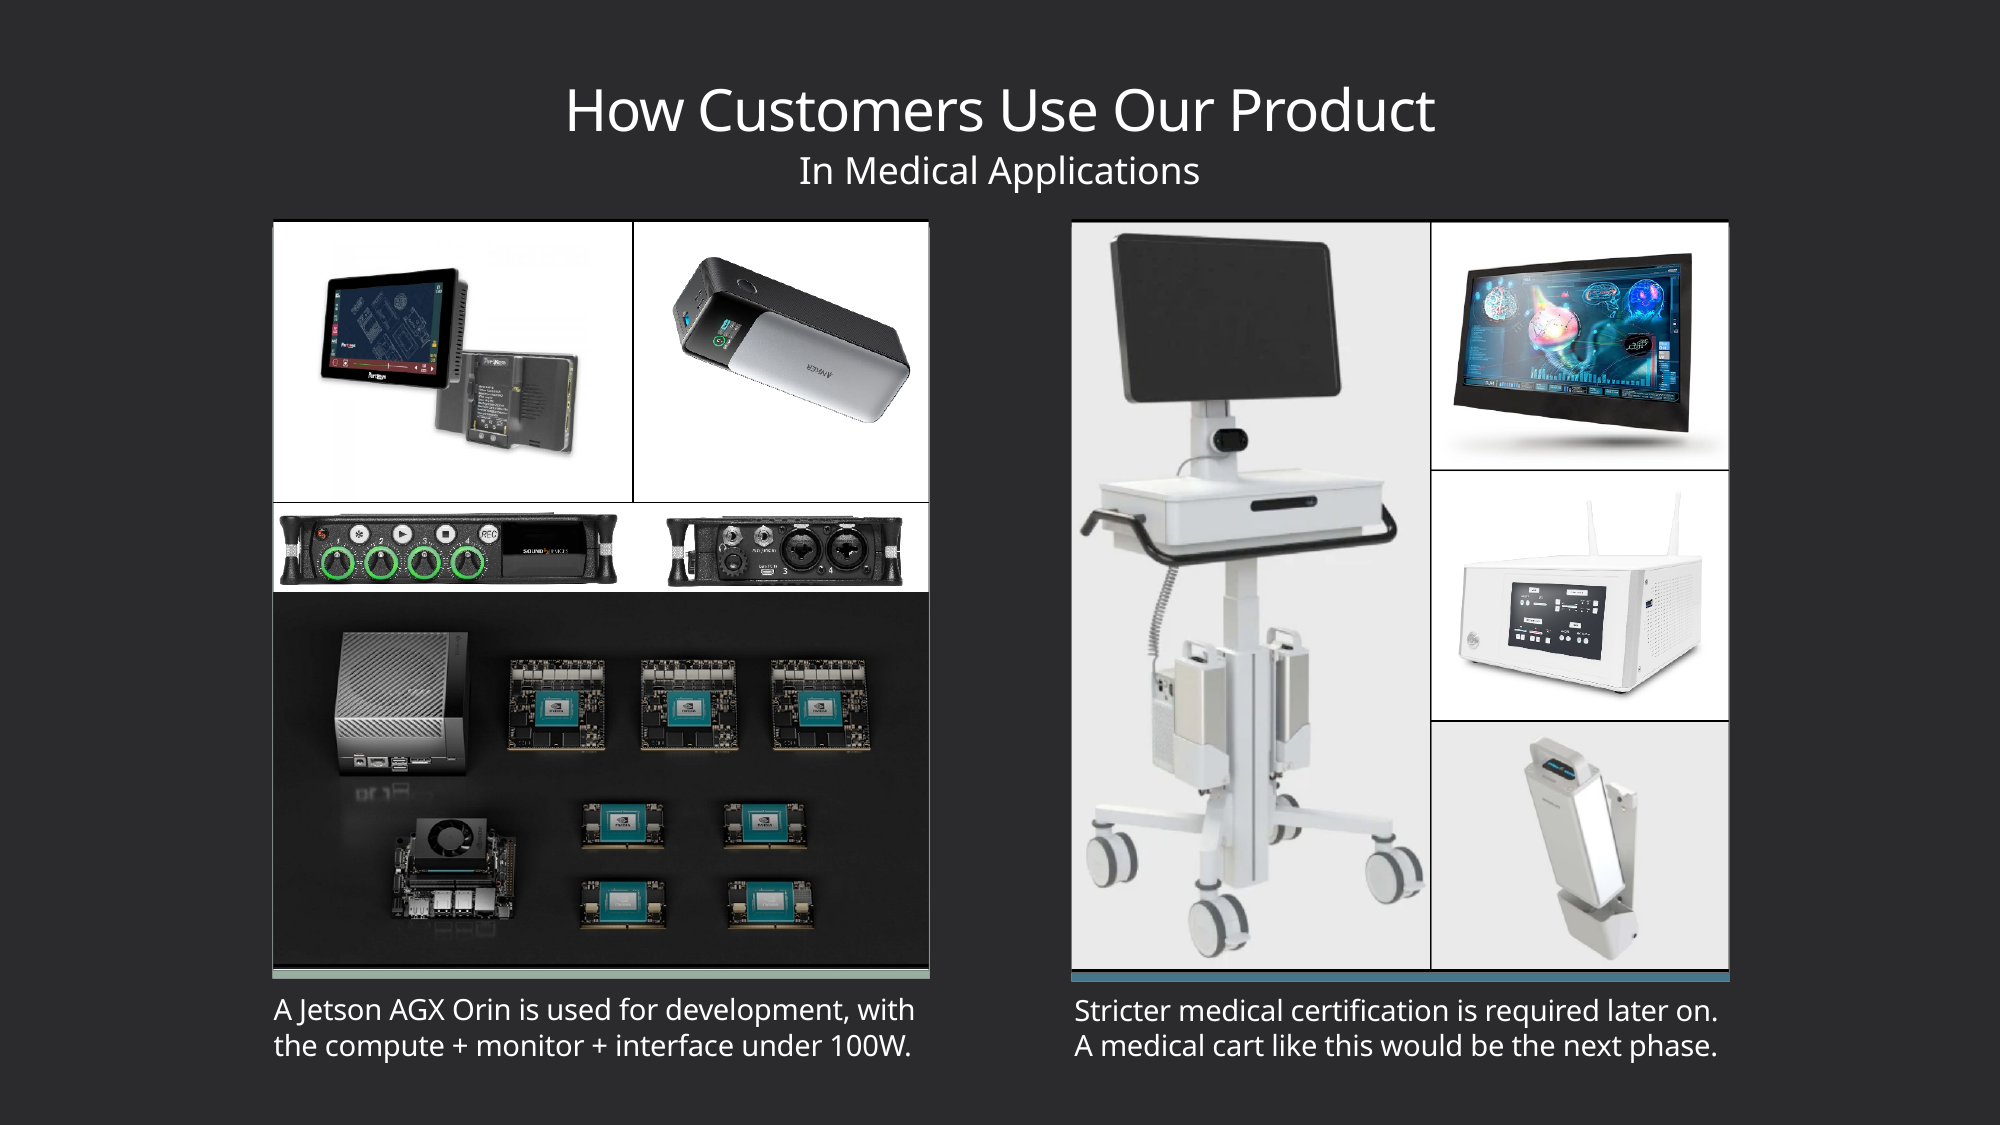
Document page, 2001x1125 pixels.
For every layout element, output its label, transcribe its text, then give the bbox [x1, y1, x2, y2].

list In Medical Applications [150, 153, 1850, 220]
text_box Stricter medical certification is required later on. A medical cart like this would be the next phase. [1074, 978, 1730, 1078]
list A Jetson AGX Orin is used for development, with the compute + monitor + interface under 100W. [273, 977, 929, 1078]
picture [1071, 219, 1729, 973]
picture [273, 219, 929, 971]
title How Customers Use Our Product [150, 45, 1850, 153]
